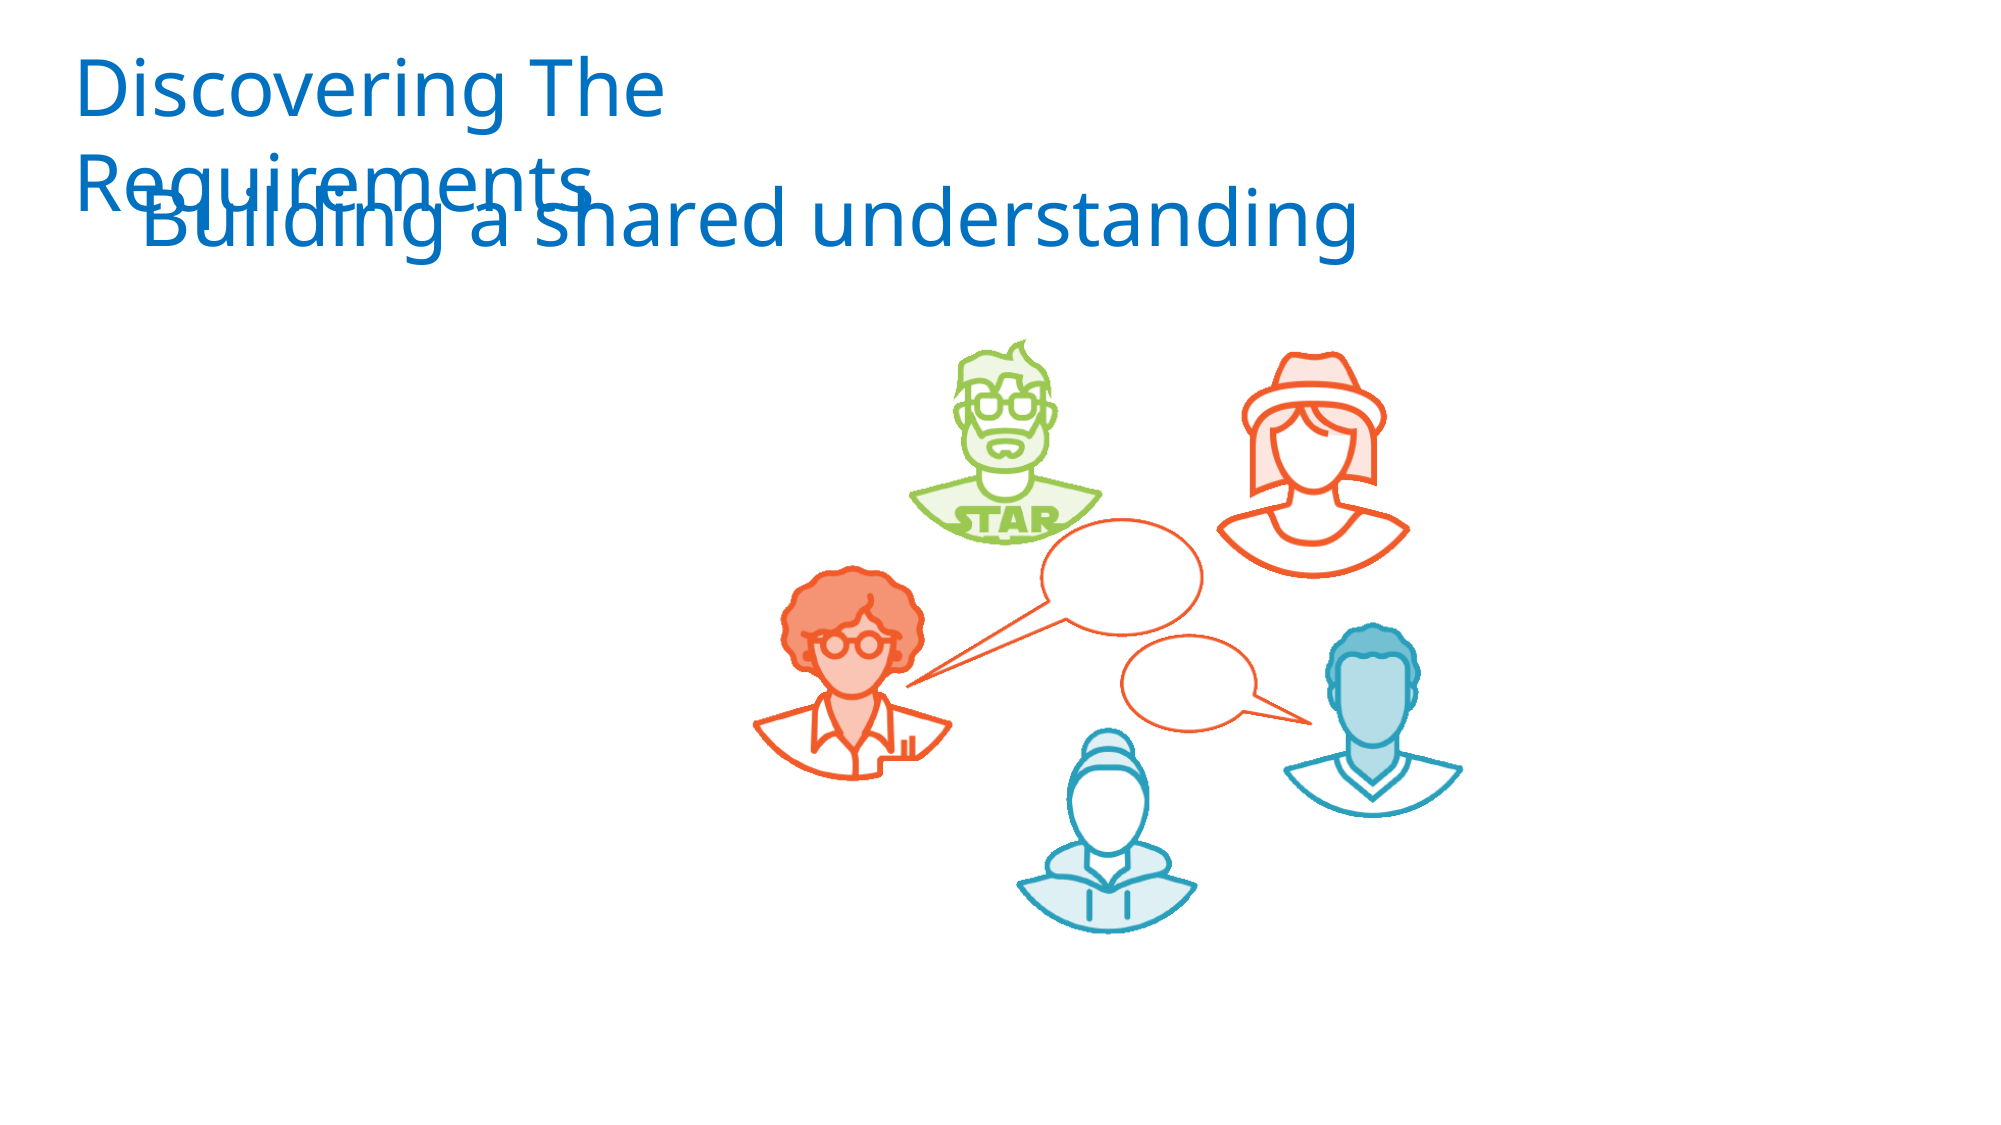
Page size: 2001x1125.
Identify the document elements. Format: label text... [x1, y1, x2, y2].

picture [723, 320, 1568, 950]
text_box Building a shared understanding [124, 159, 1583, 270]
text_box Discovering The Requirements [58, 30, 1146, 235]
